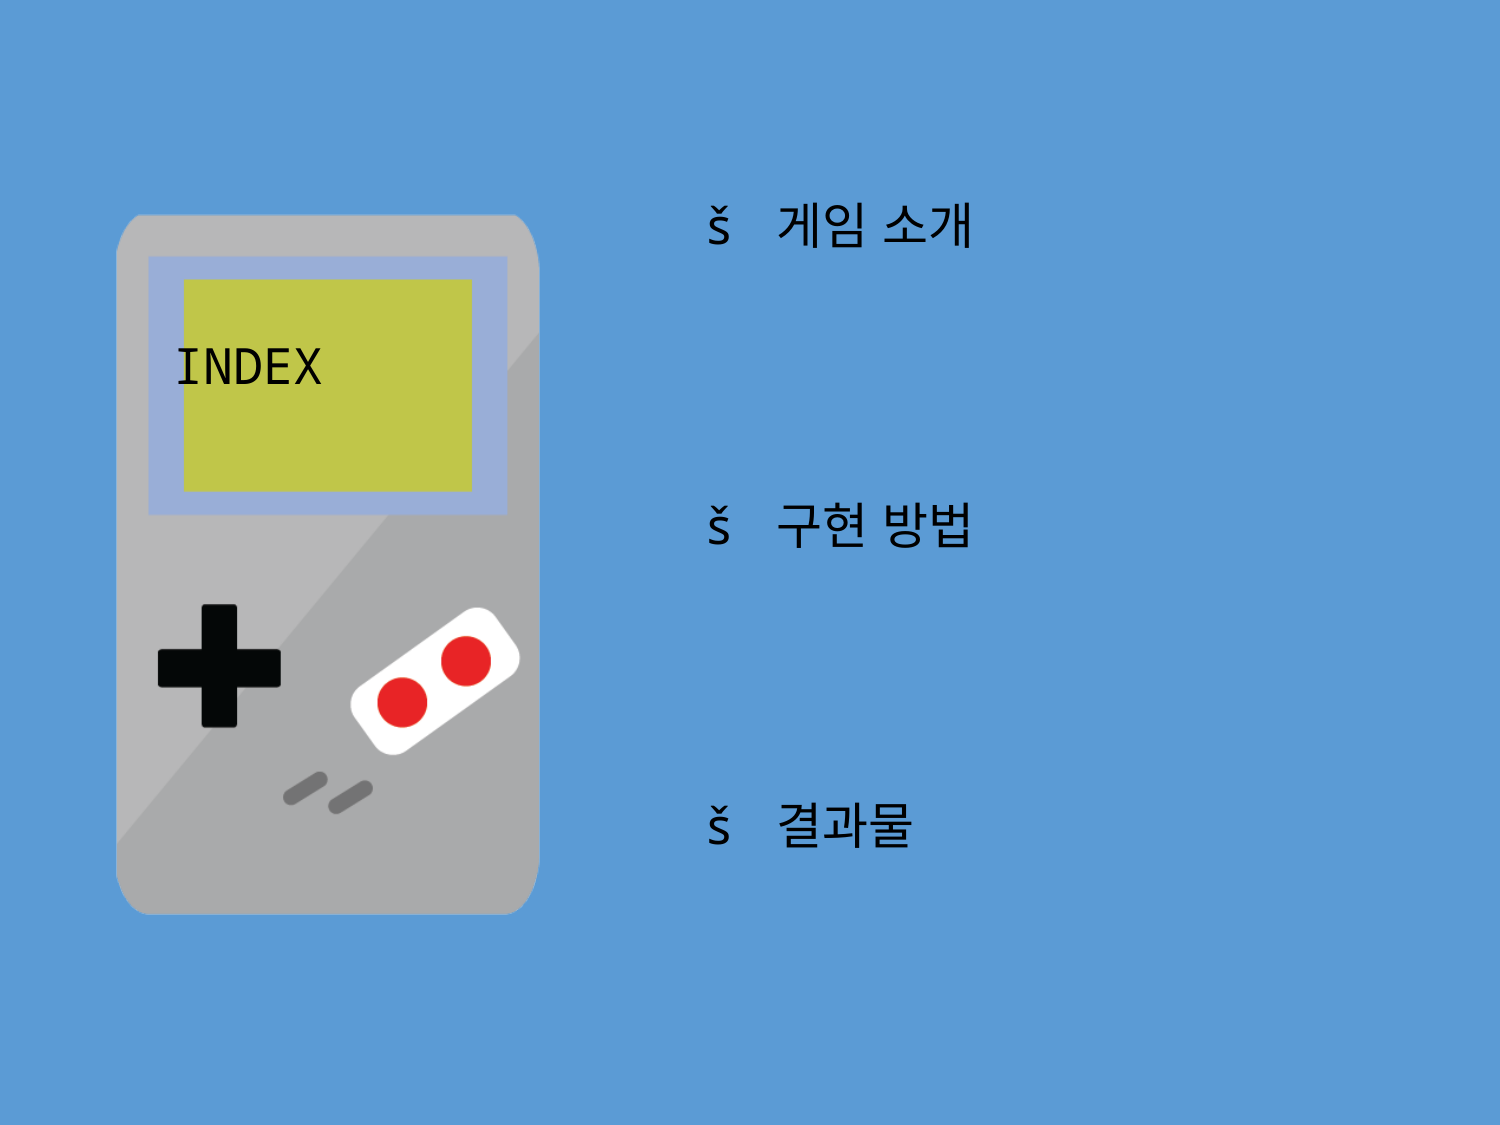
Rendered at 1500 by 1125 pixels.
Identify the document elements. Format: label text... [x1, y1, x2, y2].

text_box š 게임 소개 š 구현 방법 š 결과물 [689, 186, 1414, 862]
picture [3, 203, 565, 981]
